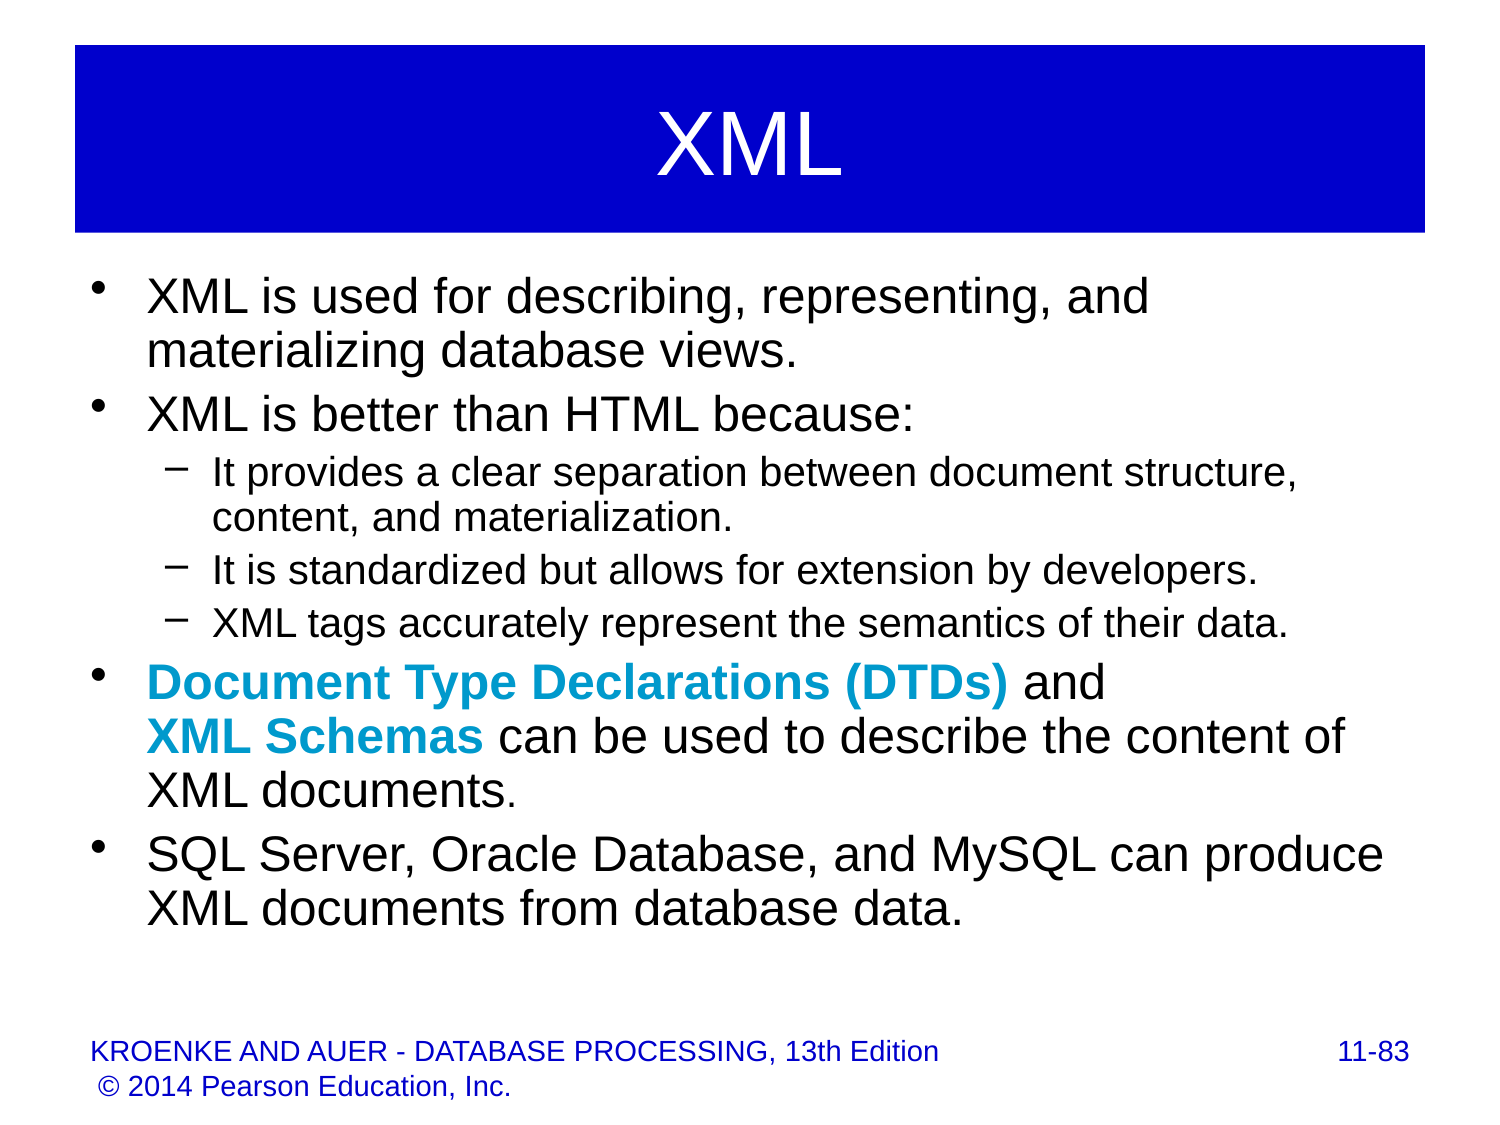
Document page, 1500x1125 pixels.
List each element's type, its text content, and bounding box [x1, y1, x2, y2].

list XML is used for describing, representing, and materializing database views. XML is better than HTML because: It provides a clear separation between document structure, content, and materialization. It is standardized but allows for extension by developers. XML tags accurately represent the semantics of their data. Document Type Declarations (DTDs) and XML Schemas can be used to describe the content of XML documents. SQL Server, Oracle Database, and MySQL can produce XML documents from database data. [75, 262, 1425, 1005]
footer KROENKE AND AUER - DATABASE PROCESSING, 13th Edition © 2014 Pearson Education, Inc. [74, 1024, 963, 1104]
title XML [75, 45, 1425, 233]
slide_number 11-83 [1074, 1024, 1426, 1103]
